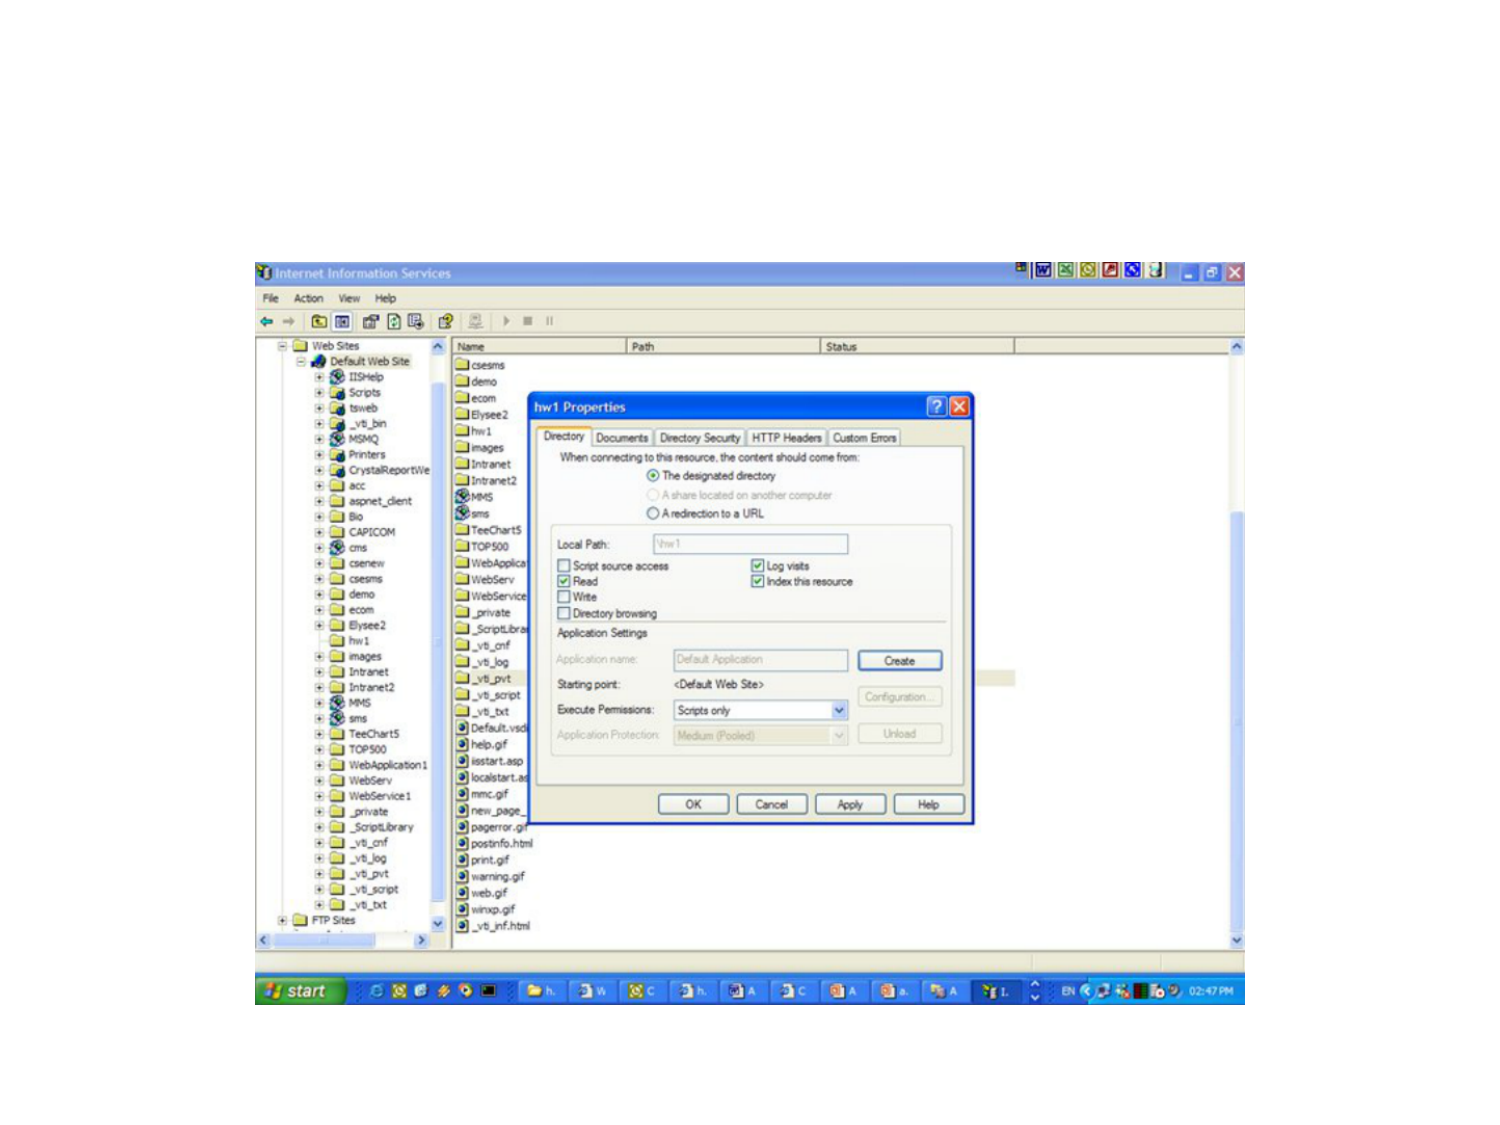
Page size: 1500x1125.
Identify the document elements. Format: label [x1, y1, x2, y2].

list [254, 262, 1246, 1006]
